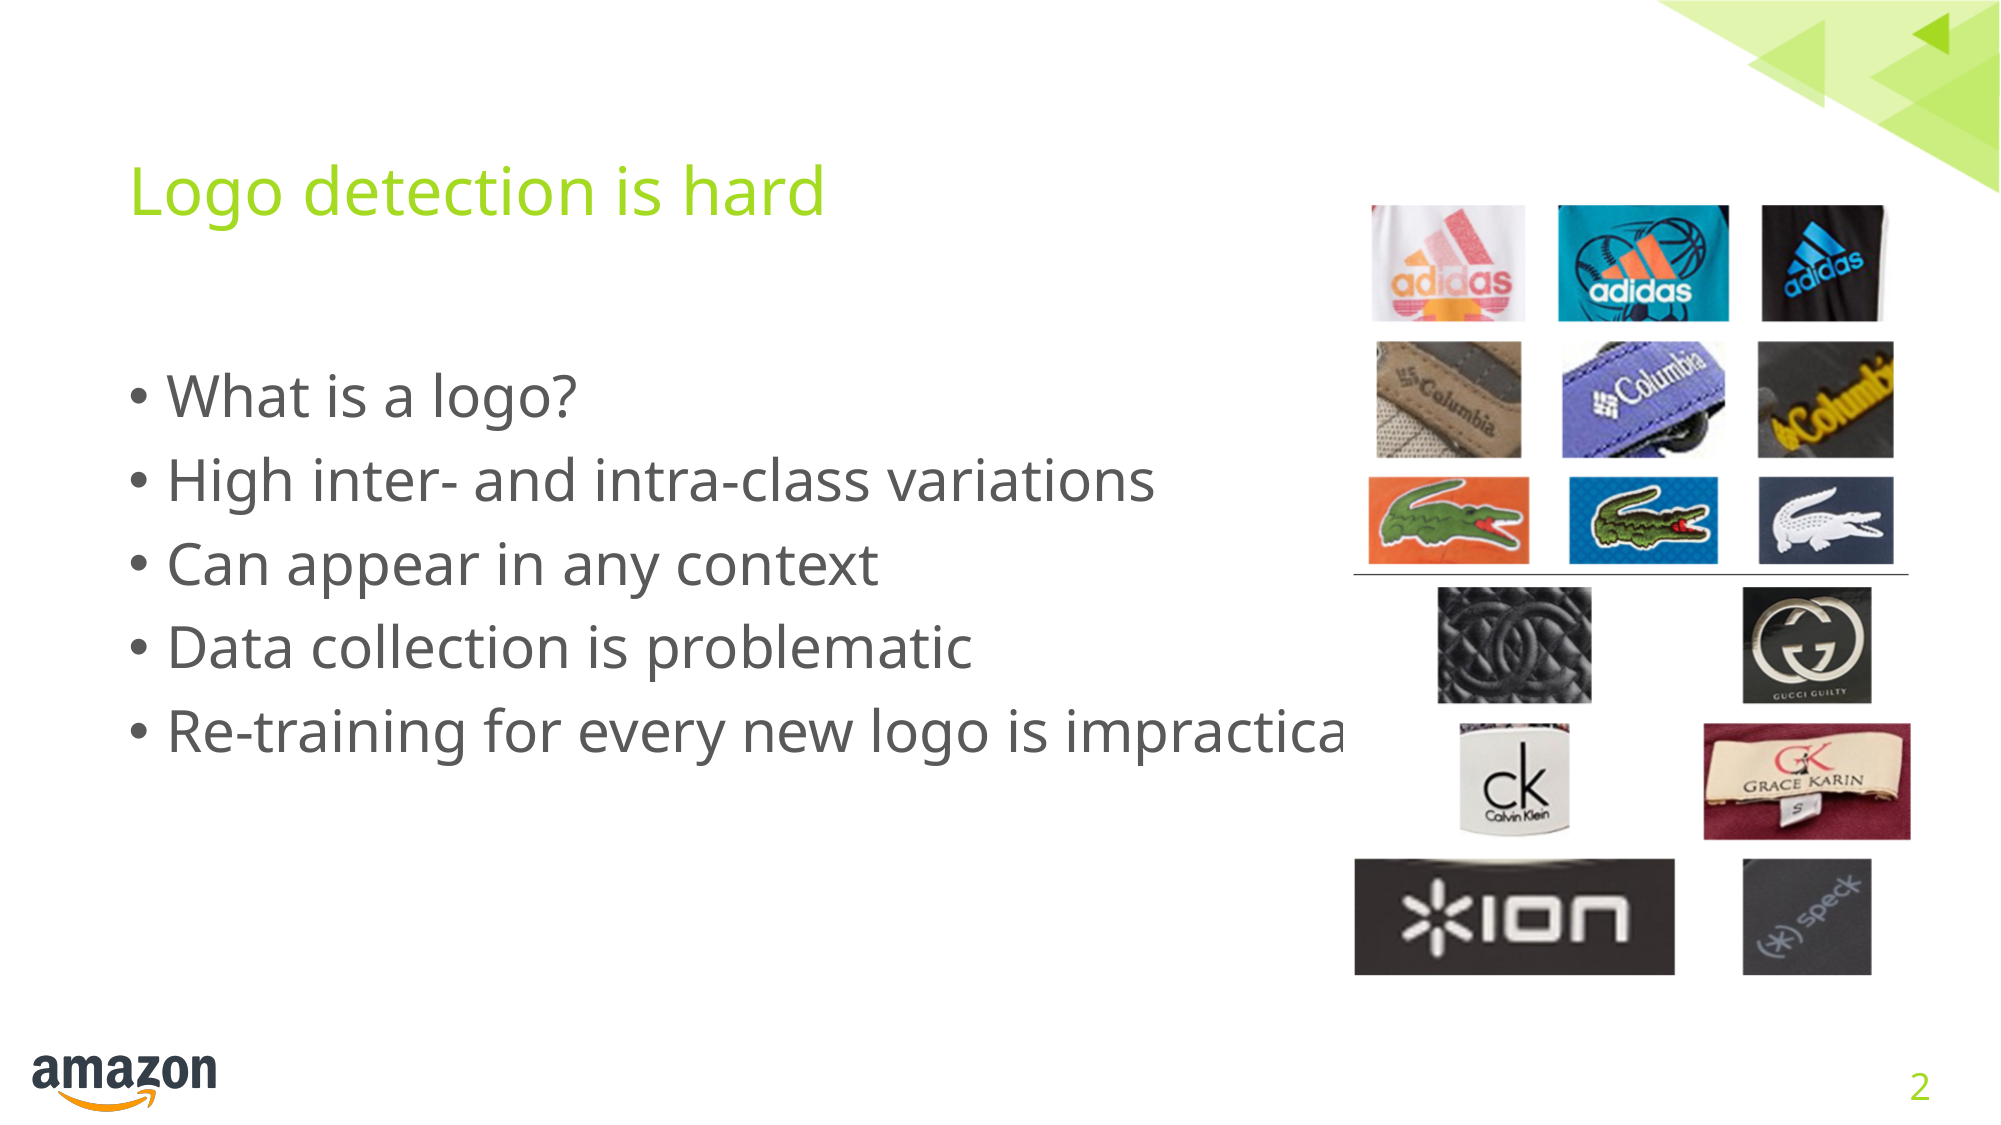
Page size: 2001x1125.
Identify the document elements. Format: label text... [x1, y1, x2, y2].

picture [0, 0, 2001, 1125]
title Logo detection is hard [113, 85, 1704, 303]
slide_number 2 [1848, 1055, 1946, 1106]
list What is a logo? High inter- and intra-class variations Can appear in any context Data collection is problematic Re-training for every new logo is impractical [113, 359, 1343, 942]
